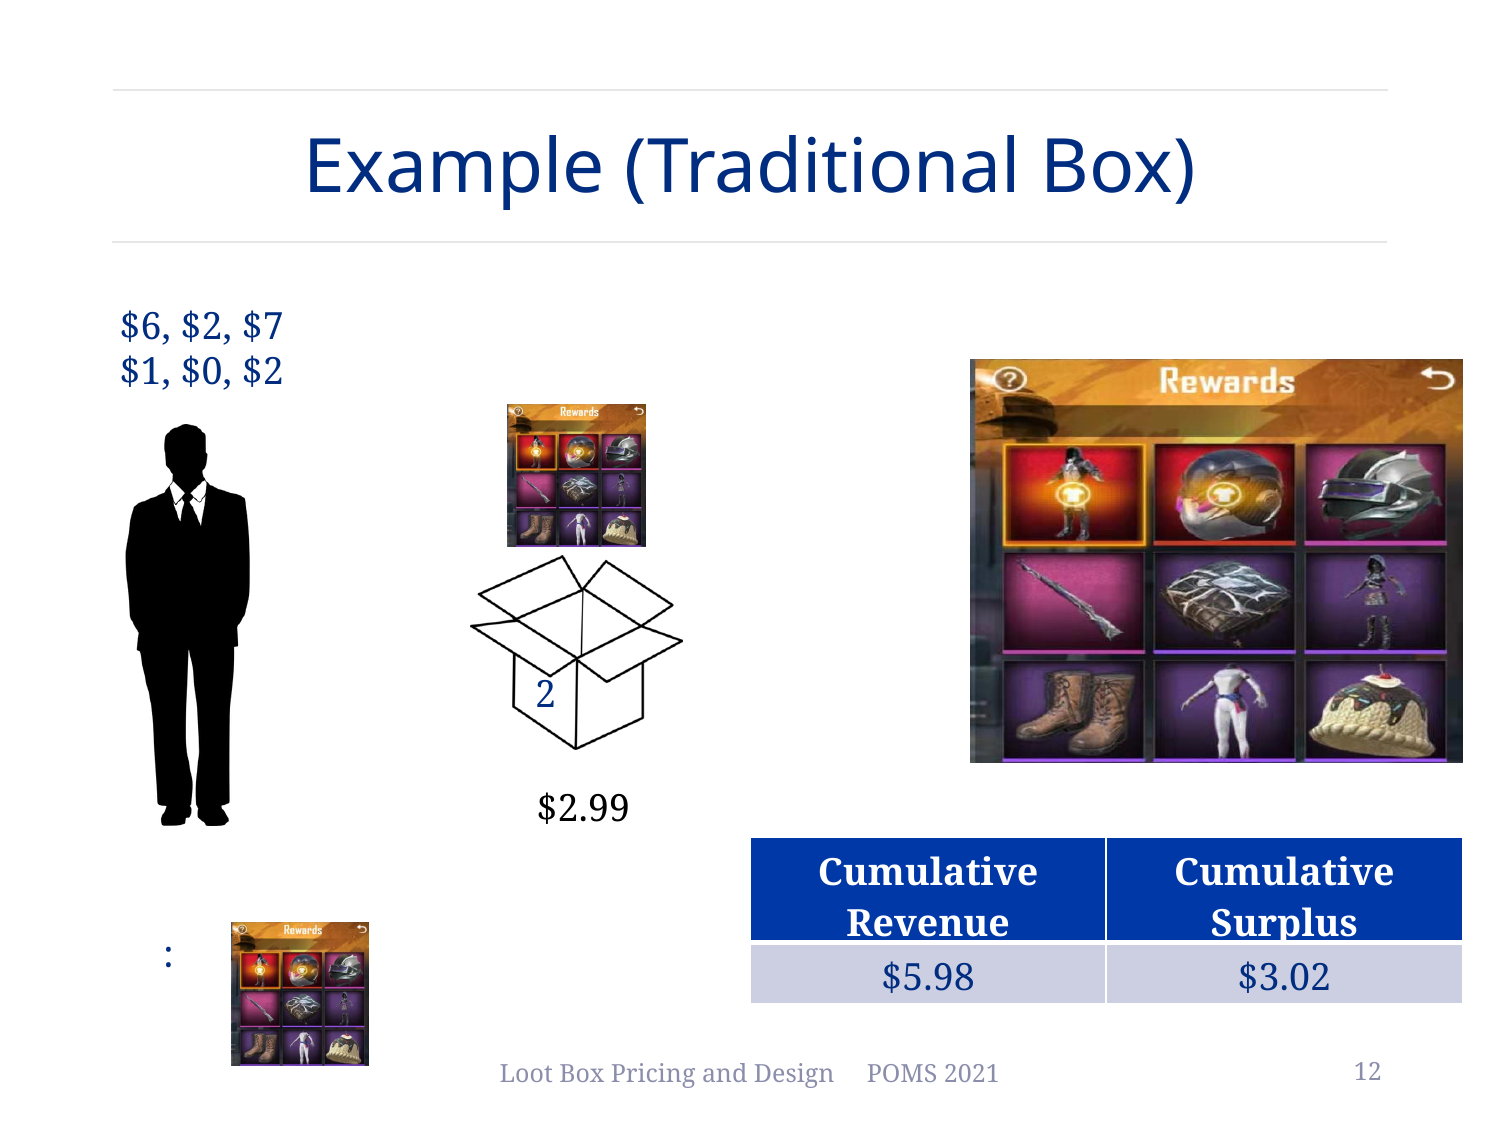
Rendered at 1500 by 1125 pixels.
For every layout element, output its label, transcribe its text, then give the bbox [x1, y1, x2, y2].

table_header Cumulative Revenue [751, 838, 1105, 940]
picture [470, 555, 683, 750]
picture [507, 404, 646, 547]
table_cell $5.98 [751, 945, 1105, 1003]
title Example (Traditional Box) [103, 59, 1397, 278]
table_header Cumulative Surplus [1107, 838, 1462, 940]
picture [124, 424, 251, 826]
picture [970, 359, 1463, 763]
table_cell $3.02 [1107, 945, 1462, 1003]
text_box $6, $2, $7 $1, $0, $2 [104, 294, 316, 400]
picture [231, 922, 369, 1066]
slide_number 12 [1060, 1042, 1397, 1103]
footer Loot Box Pricing and Design POMS 2021 [440, 1042, 1060, 1103]
text_box $2.99 [521, 776, 645, 837]
